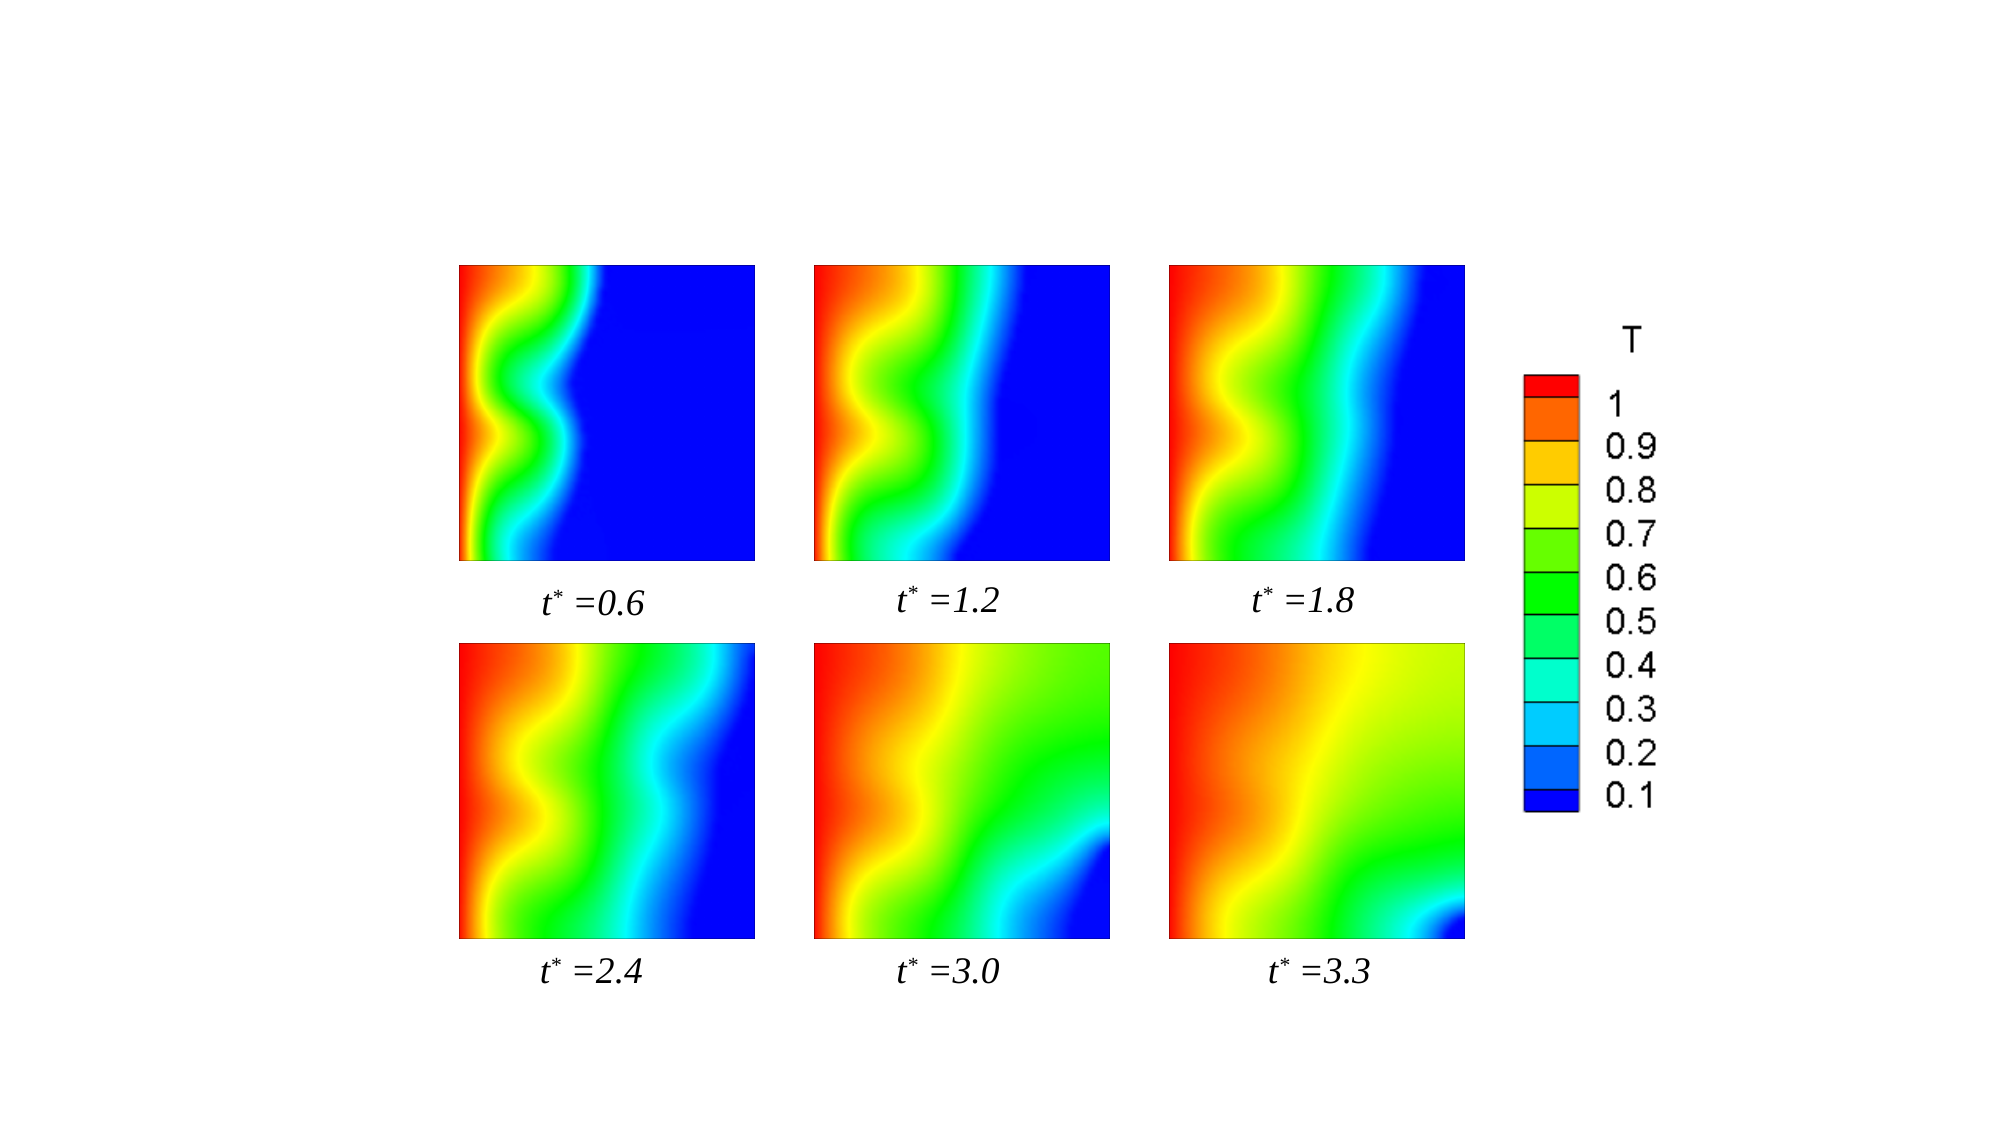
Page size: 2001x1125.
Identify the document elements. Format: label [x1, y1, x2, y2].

text_box [459, 265, 1684, 1000]
